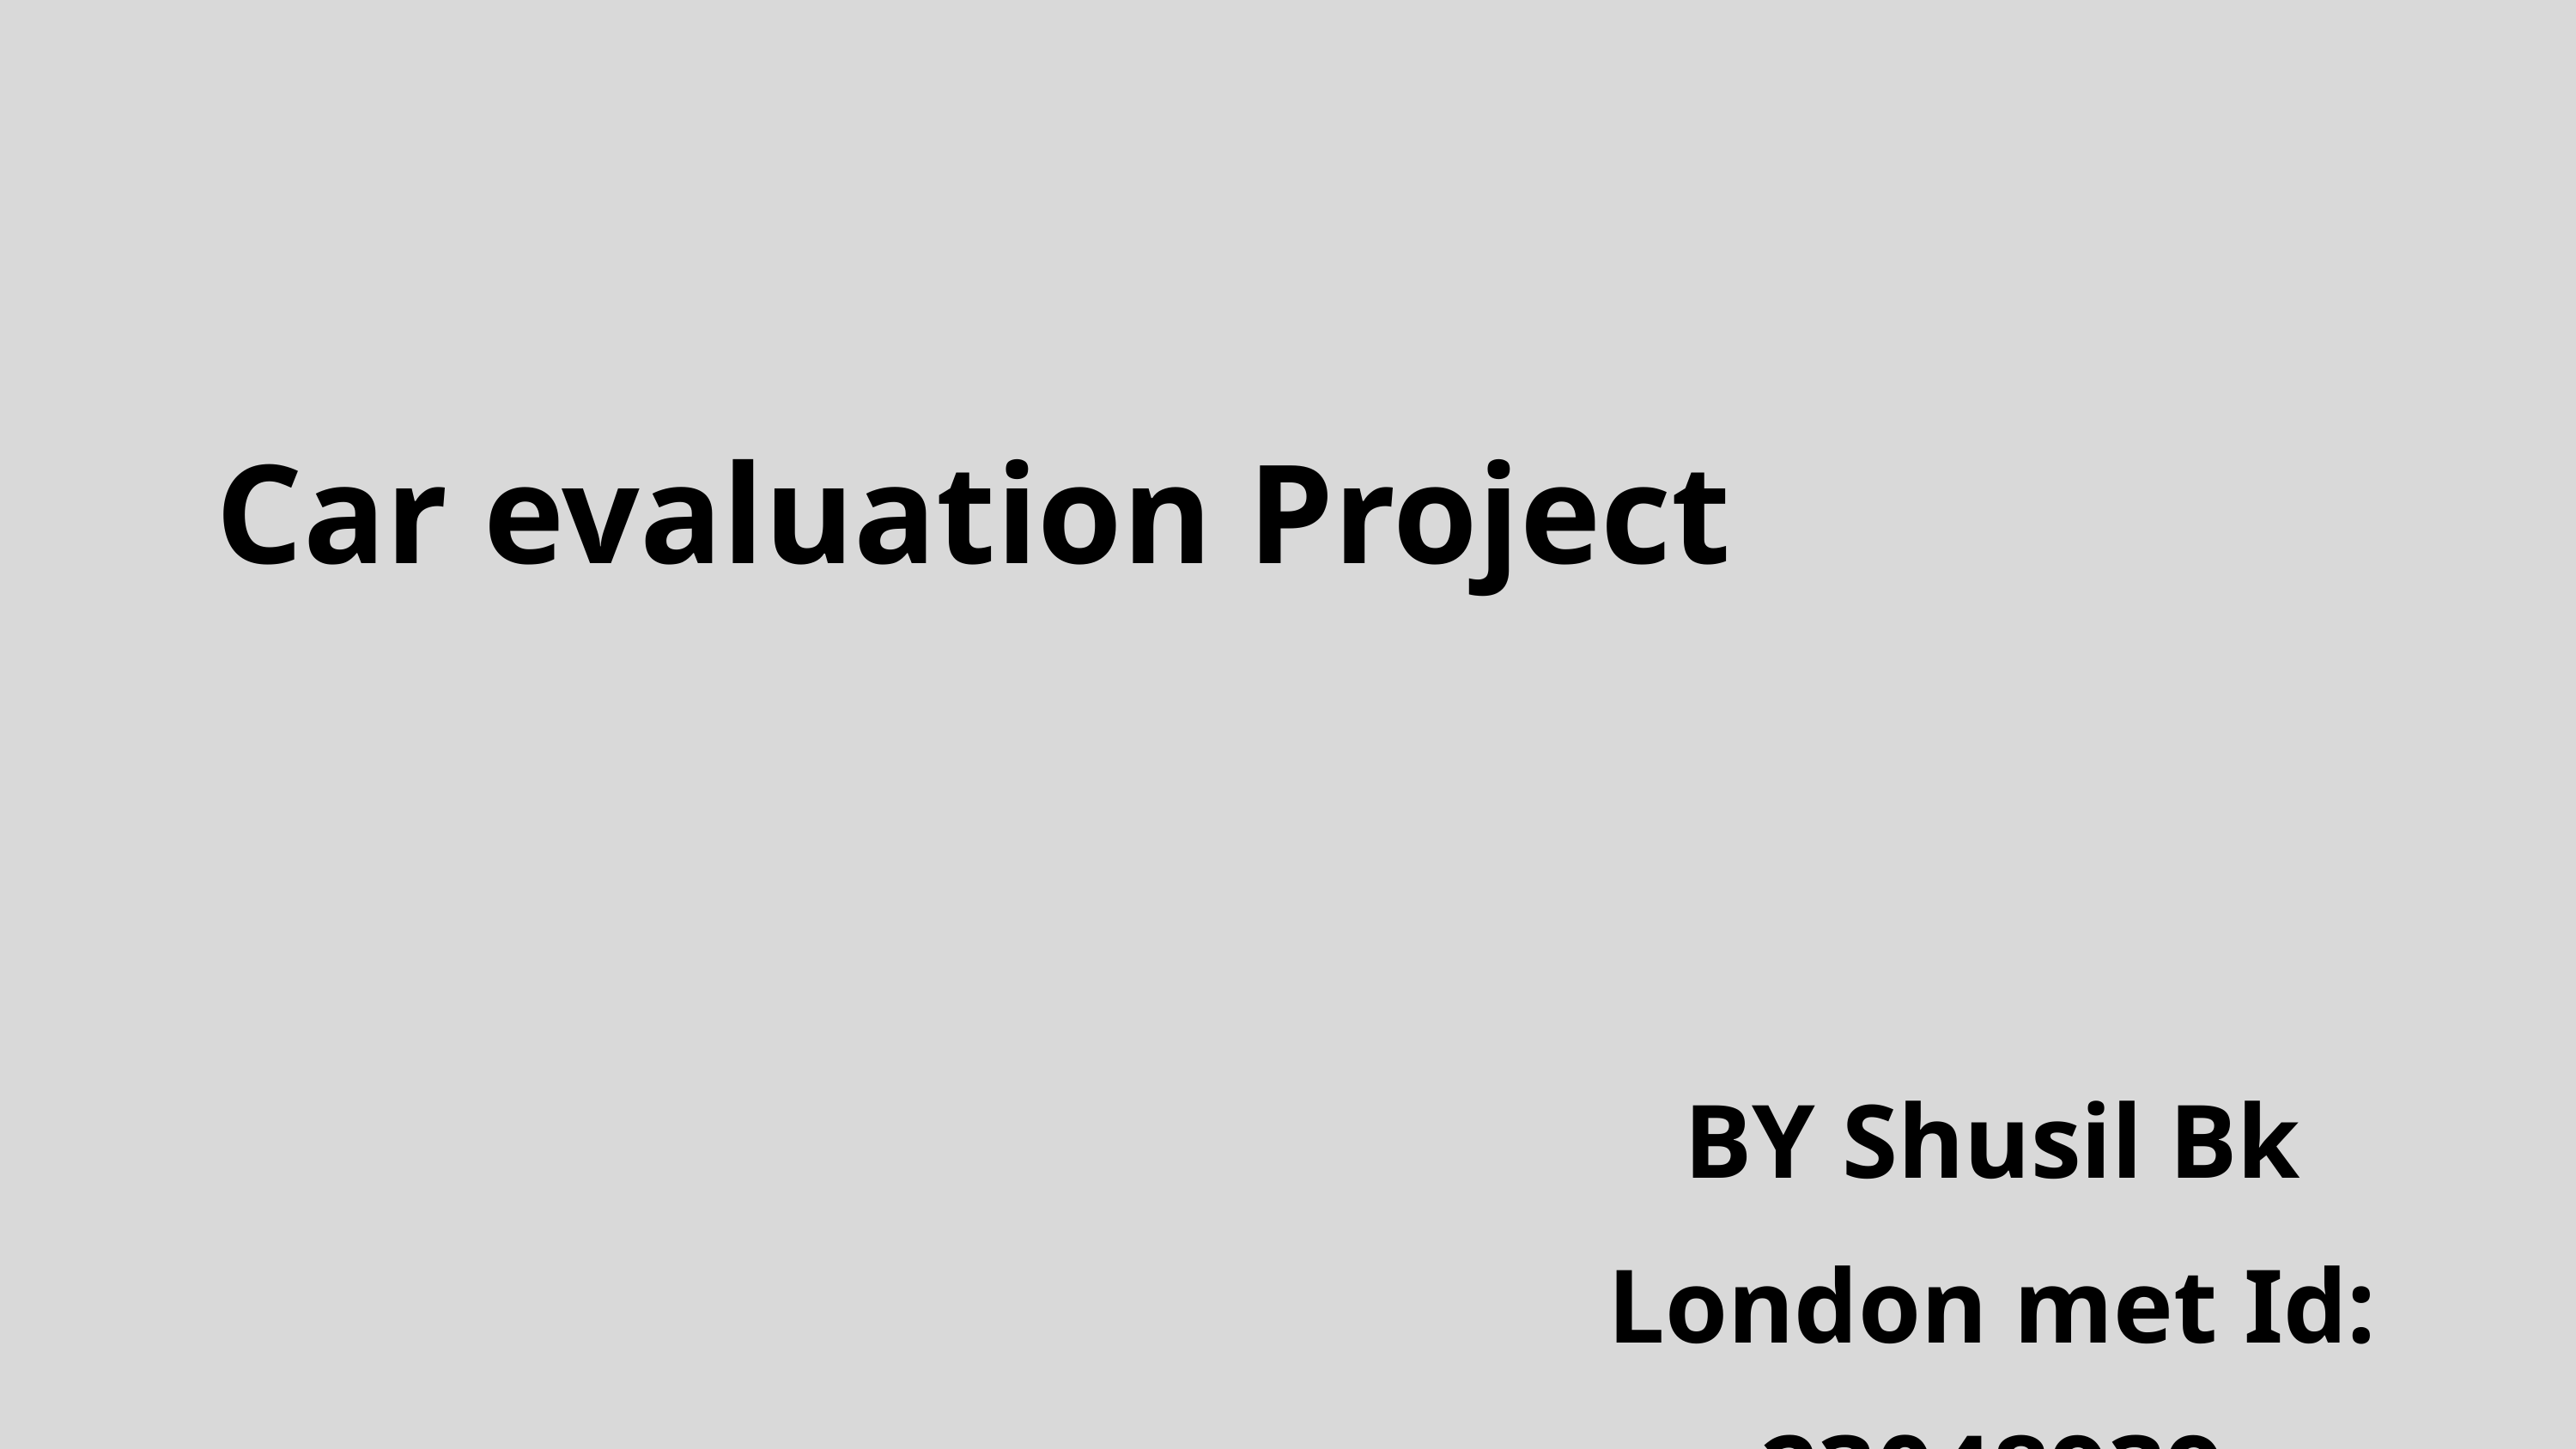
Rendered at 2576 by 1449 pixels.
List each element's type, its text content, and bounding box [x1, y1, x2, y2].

text_box Car evaluation Project [198, 367, 1750, 591]
text_box BY Shusil Bk London met Id: 23048939 [1473, 1033, 2512, 1449]
